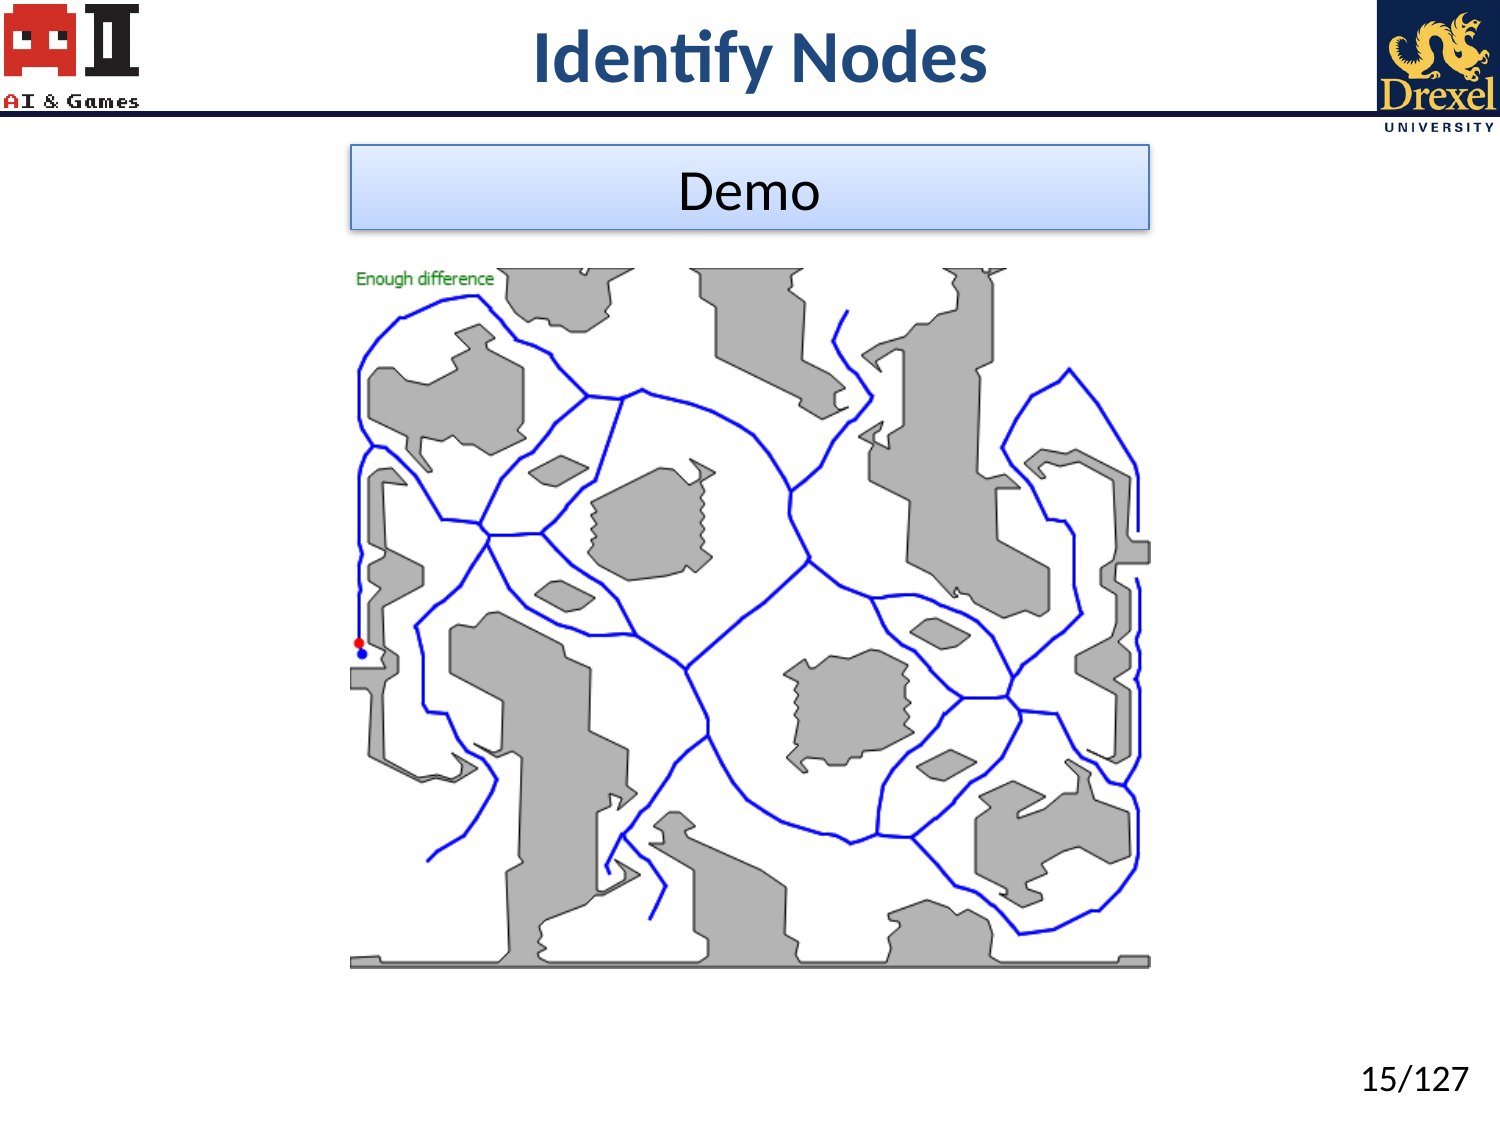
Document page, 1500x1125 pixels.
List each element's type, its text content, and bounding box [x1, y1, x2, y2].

title Identify Nodes [144, 0, 1377, 115]
picture [350, 268, 1152, 970]
picture [1376, 117, 1500, 132]
text_box Demo [350, 144, 1150, 230]
picture [1377, 0, 1500, 111]
picture [4, 4, 139, 108]
